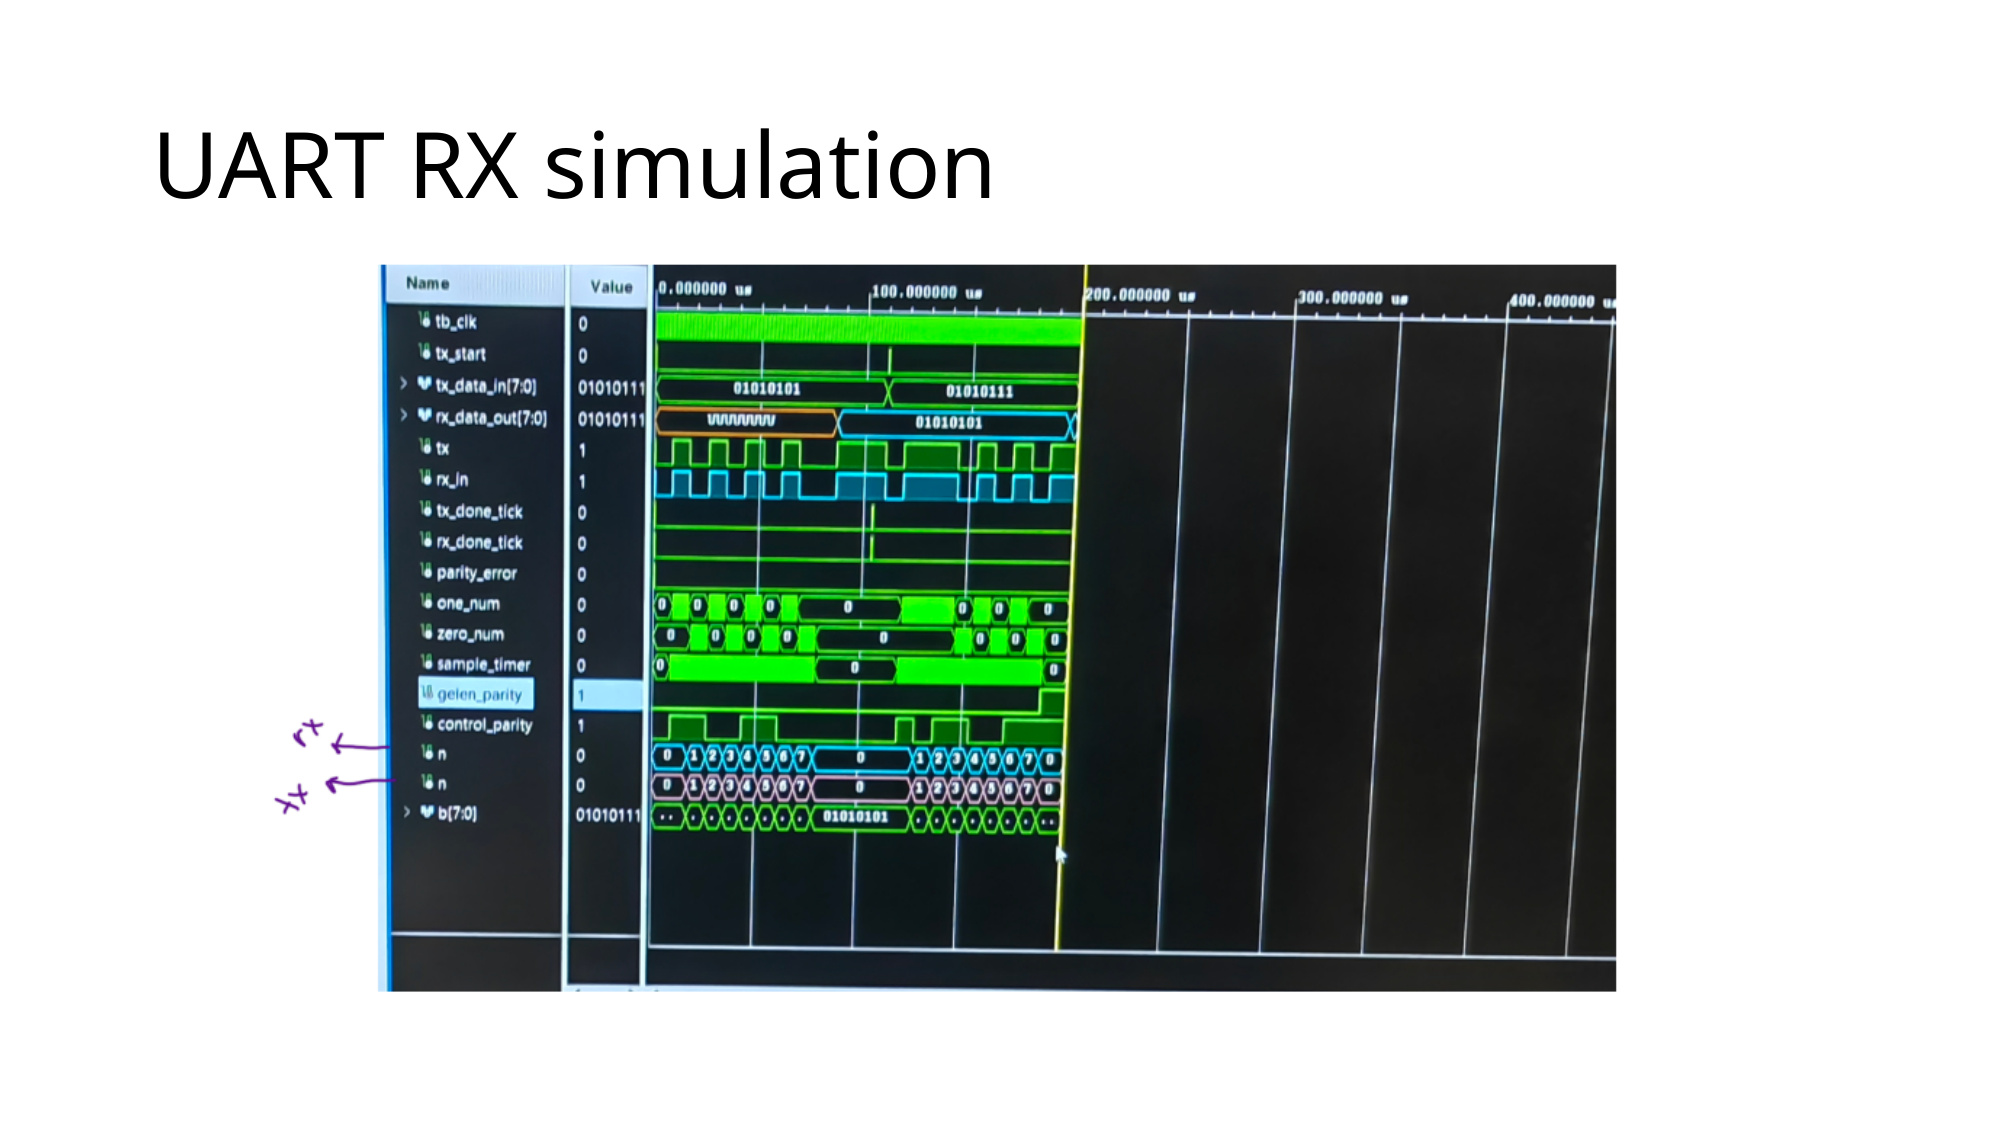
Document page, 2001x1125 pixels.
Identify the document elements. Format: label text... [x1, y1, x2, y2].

title UART RX simulation [137, 59, 1863, 278]
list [220, 249, 1673, 1066]
